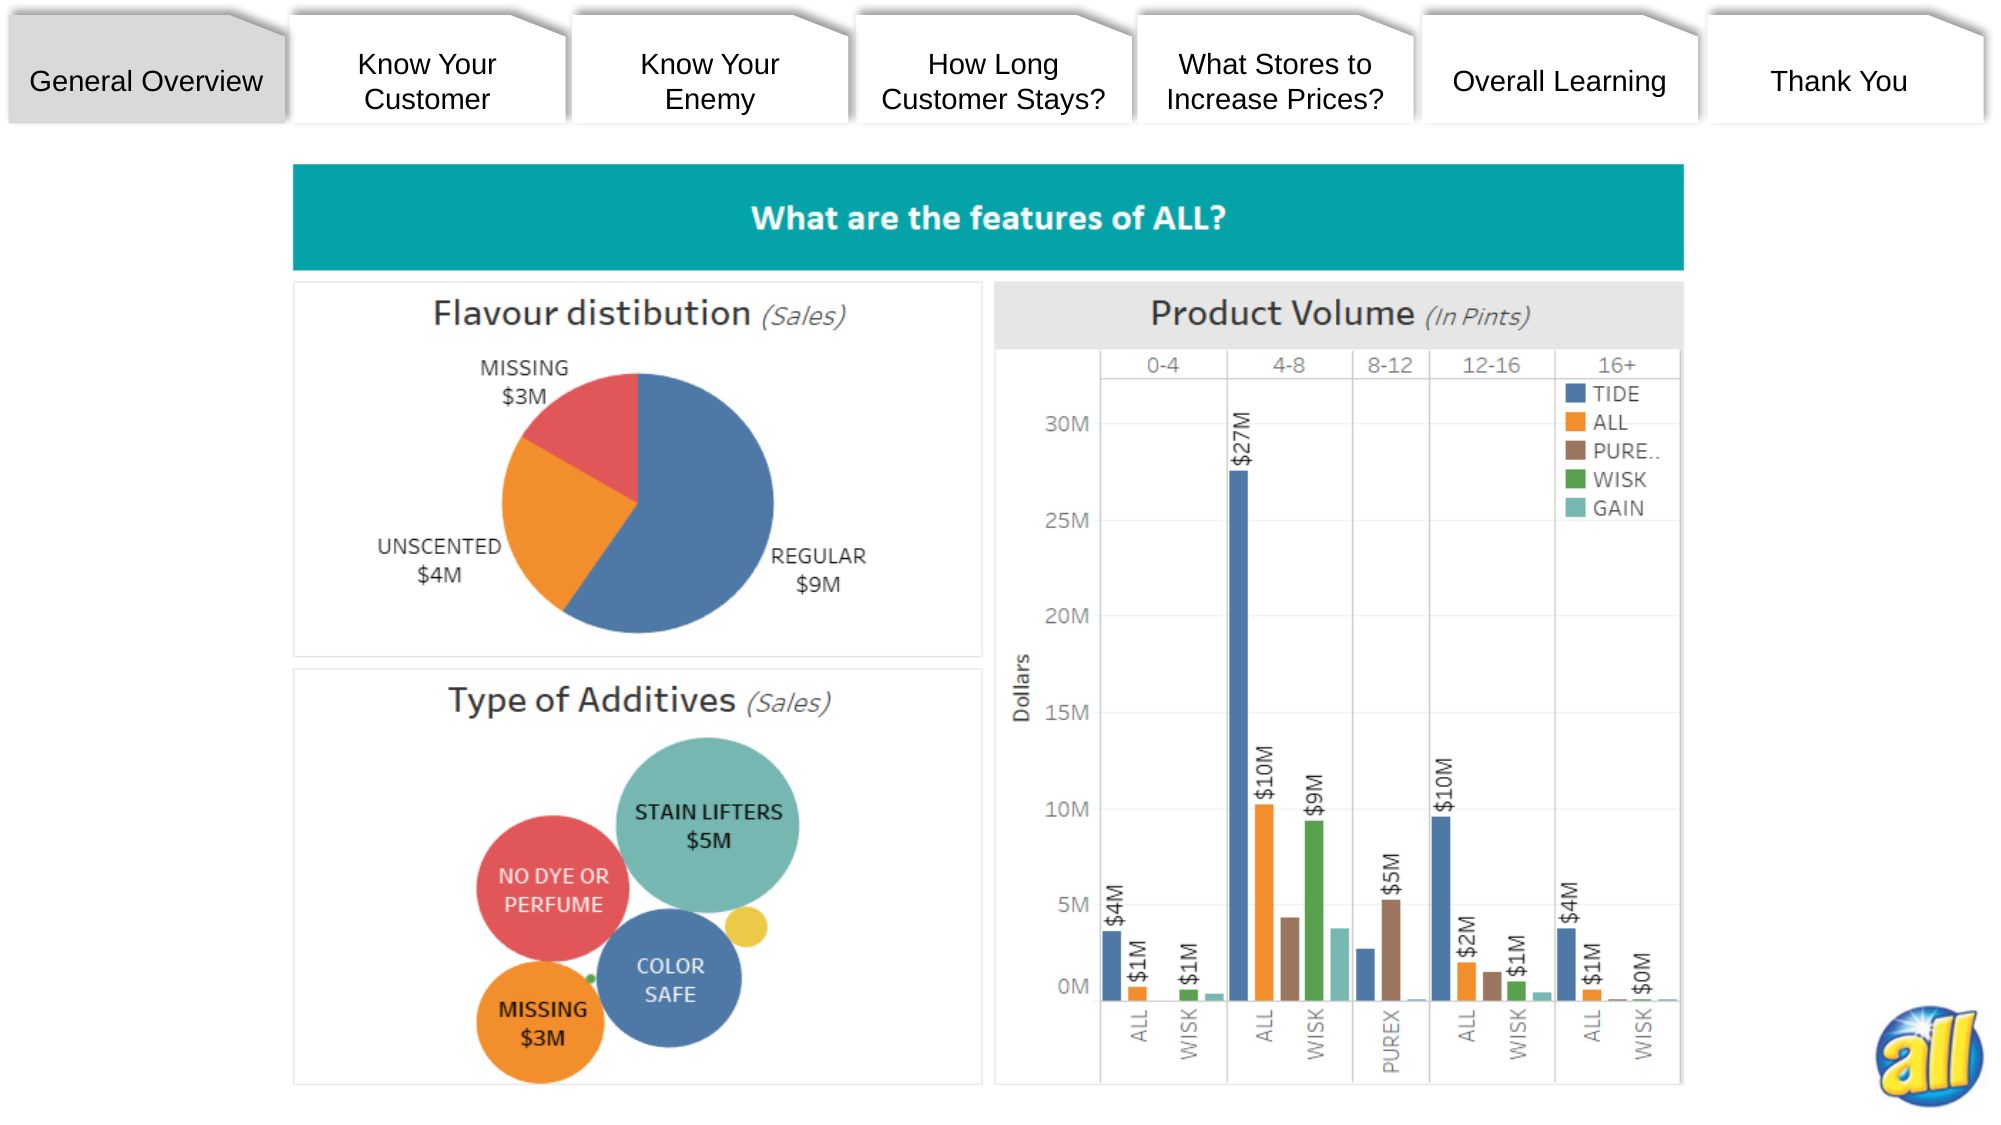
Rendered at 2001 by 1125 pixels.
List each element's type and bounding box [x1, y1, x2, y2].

picture [289, 163, 1687, 1093]
text_box [8, 15, 1984, 124]
picture [1859, 992, 2000, 1125]
